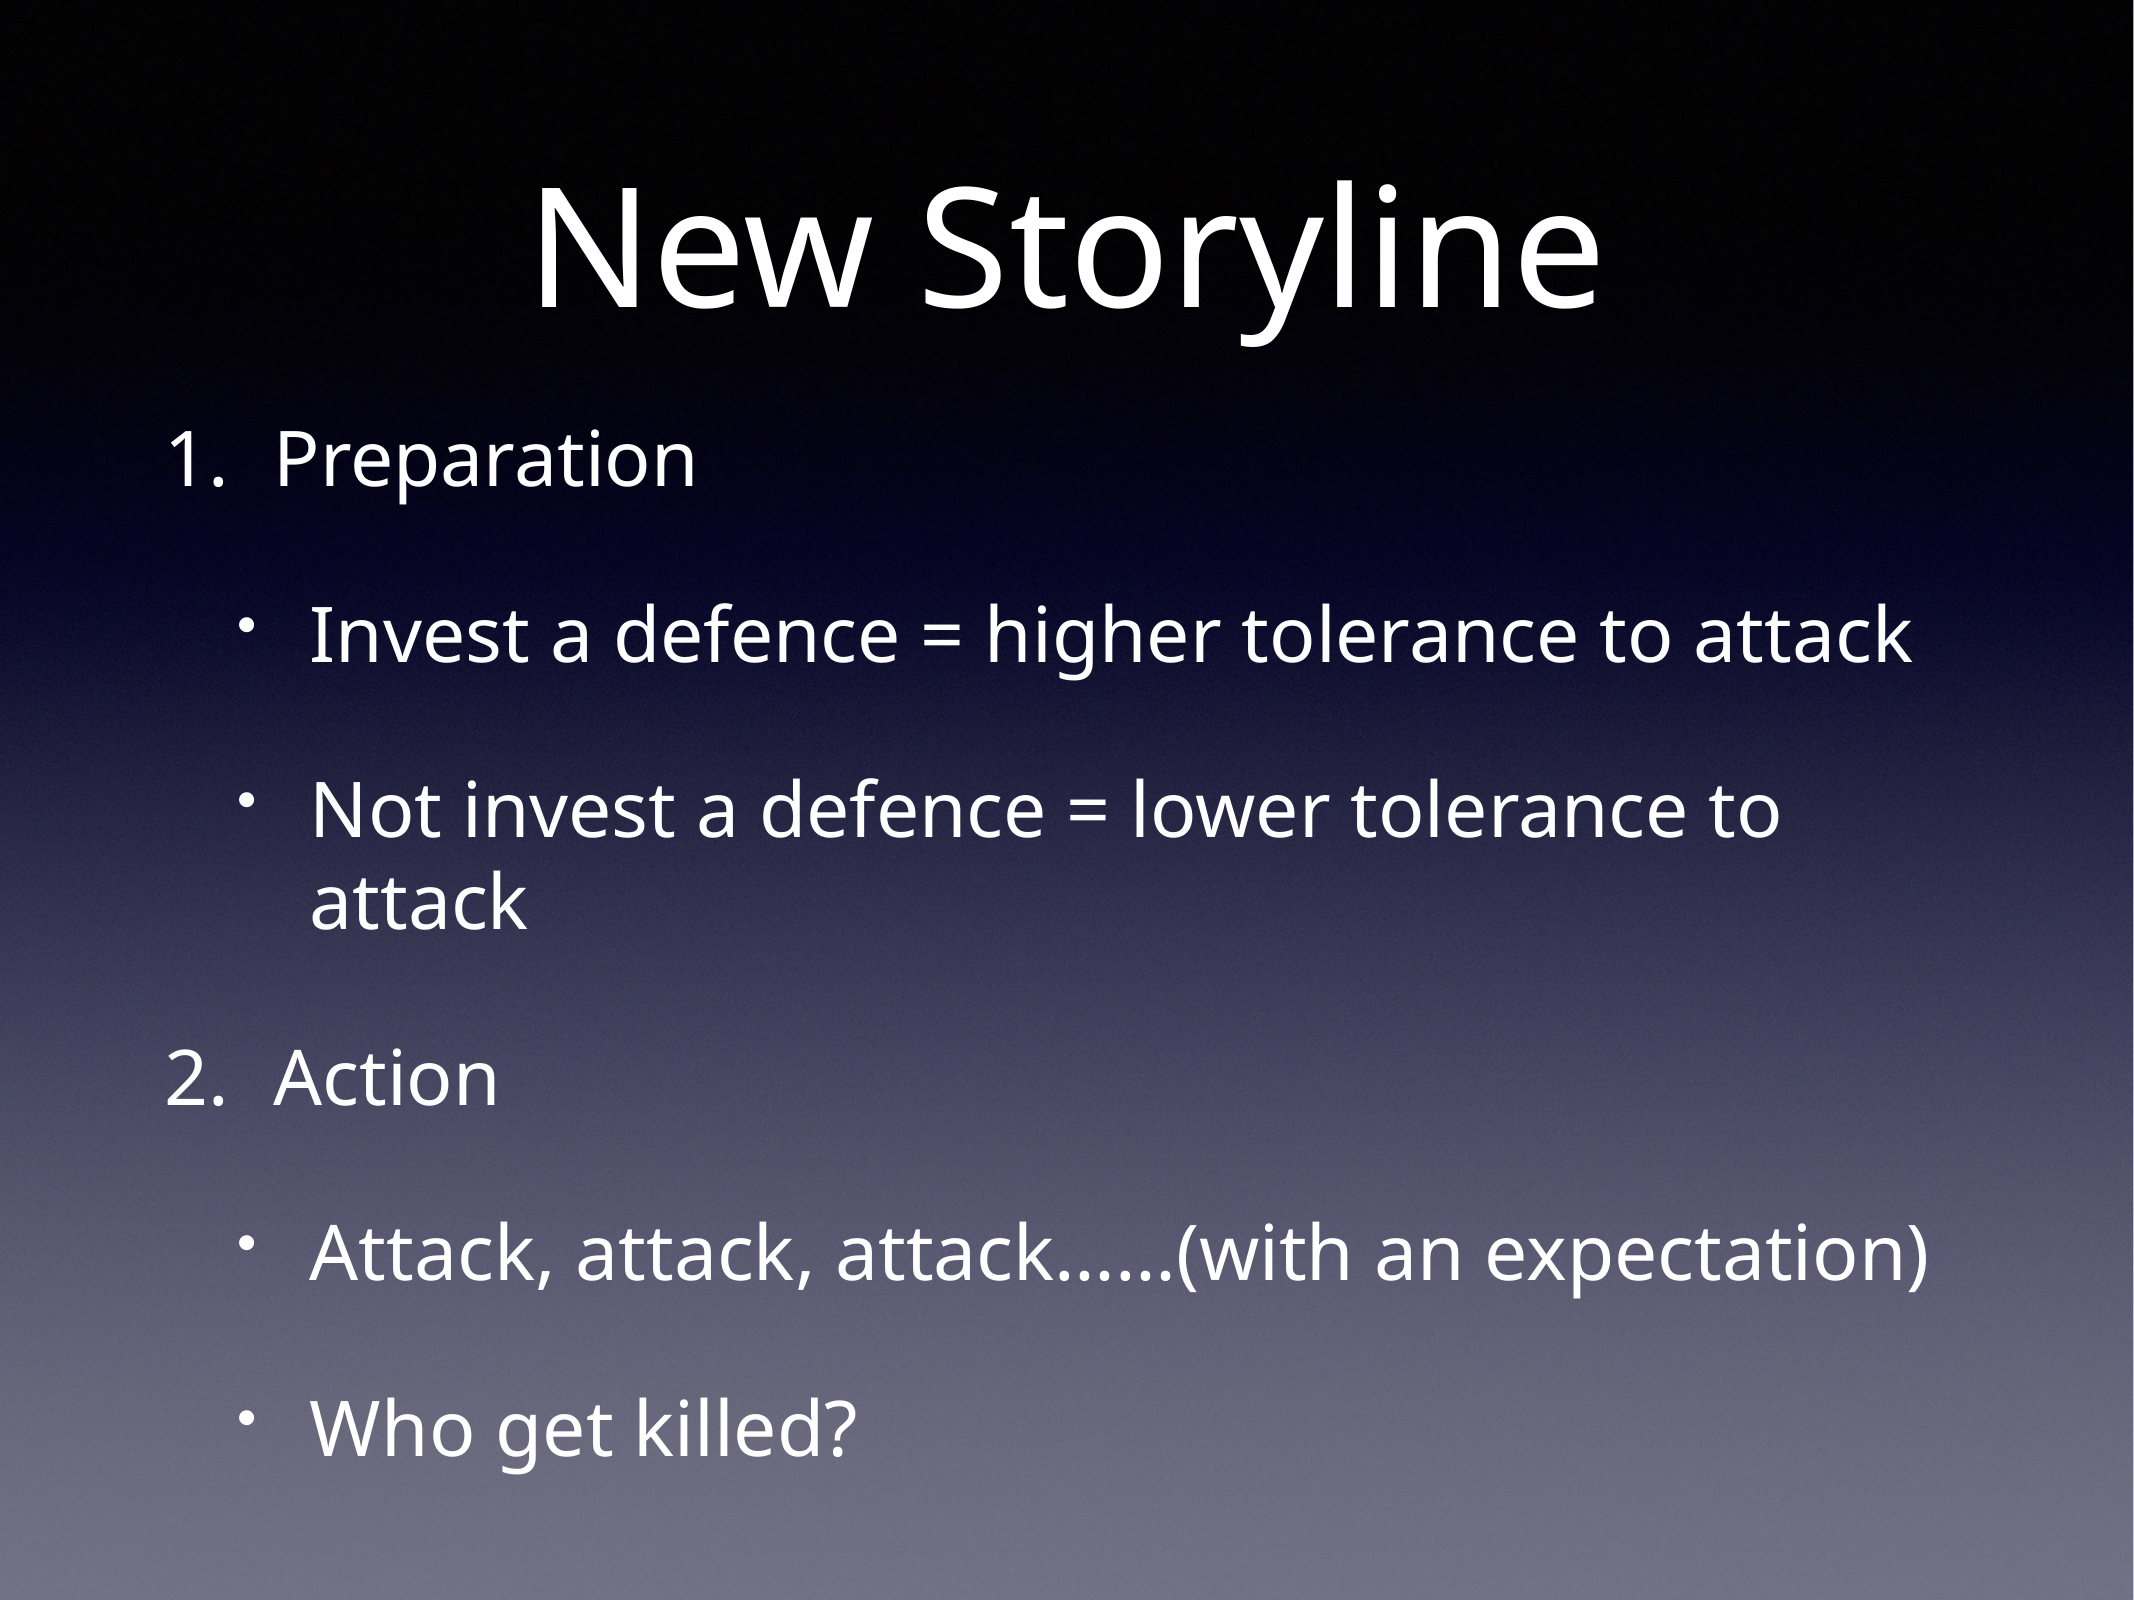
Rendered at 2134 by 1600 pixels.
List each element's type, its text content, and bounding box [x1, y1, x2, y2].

list Preparation Invest a defence = higher tolerance to attack Not invest a defence = lower tolerance to attack Action Attack, attack, attack……(with an expectation) Who get killed? [155, 424, 1978, 1457]
title New Storyline [155, 66, 1978, 416]
picture [0, 0, 2134, 1600]
